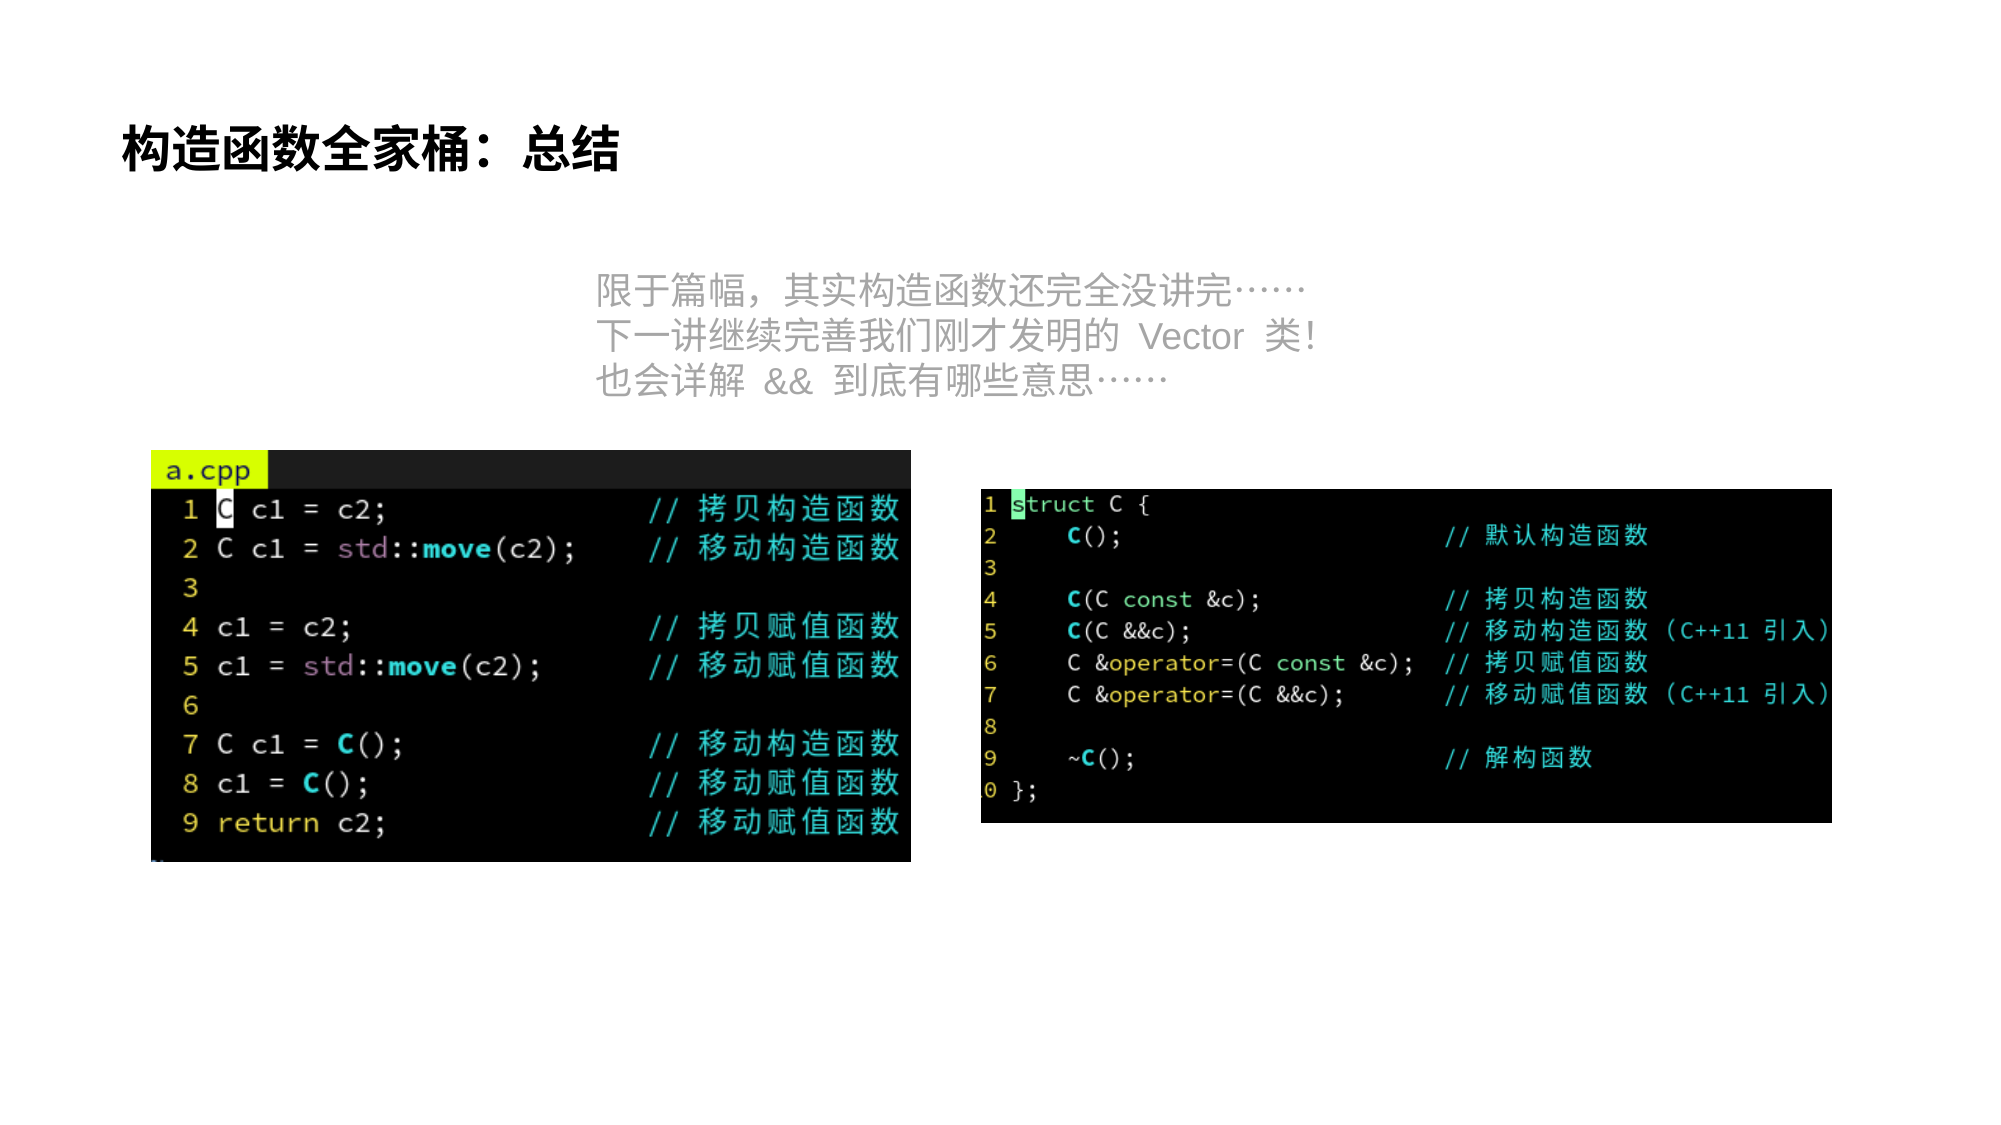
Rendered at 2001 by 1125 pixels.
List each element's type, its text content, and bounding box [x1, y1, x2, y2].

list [981, 489, 1832, 823]
title 构造函数全家桶：总结 [106, 42, 1832, 260]
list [151, 450, 911, 862]
text_box 限于篇幅，其实构造函数还完全没讲完…… 下一讲继续完善我们刚才发明的 Vector 类！ 也会详解 && 到底有哪些意思…… [581, 259, 1357, 410]
